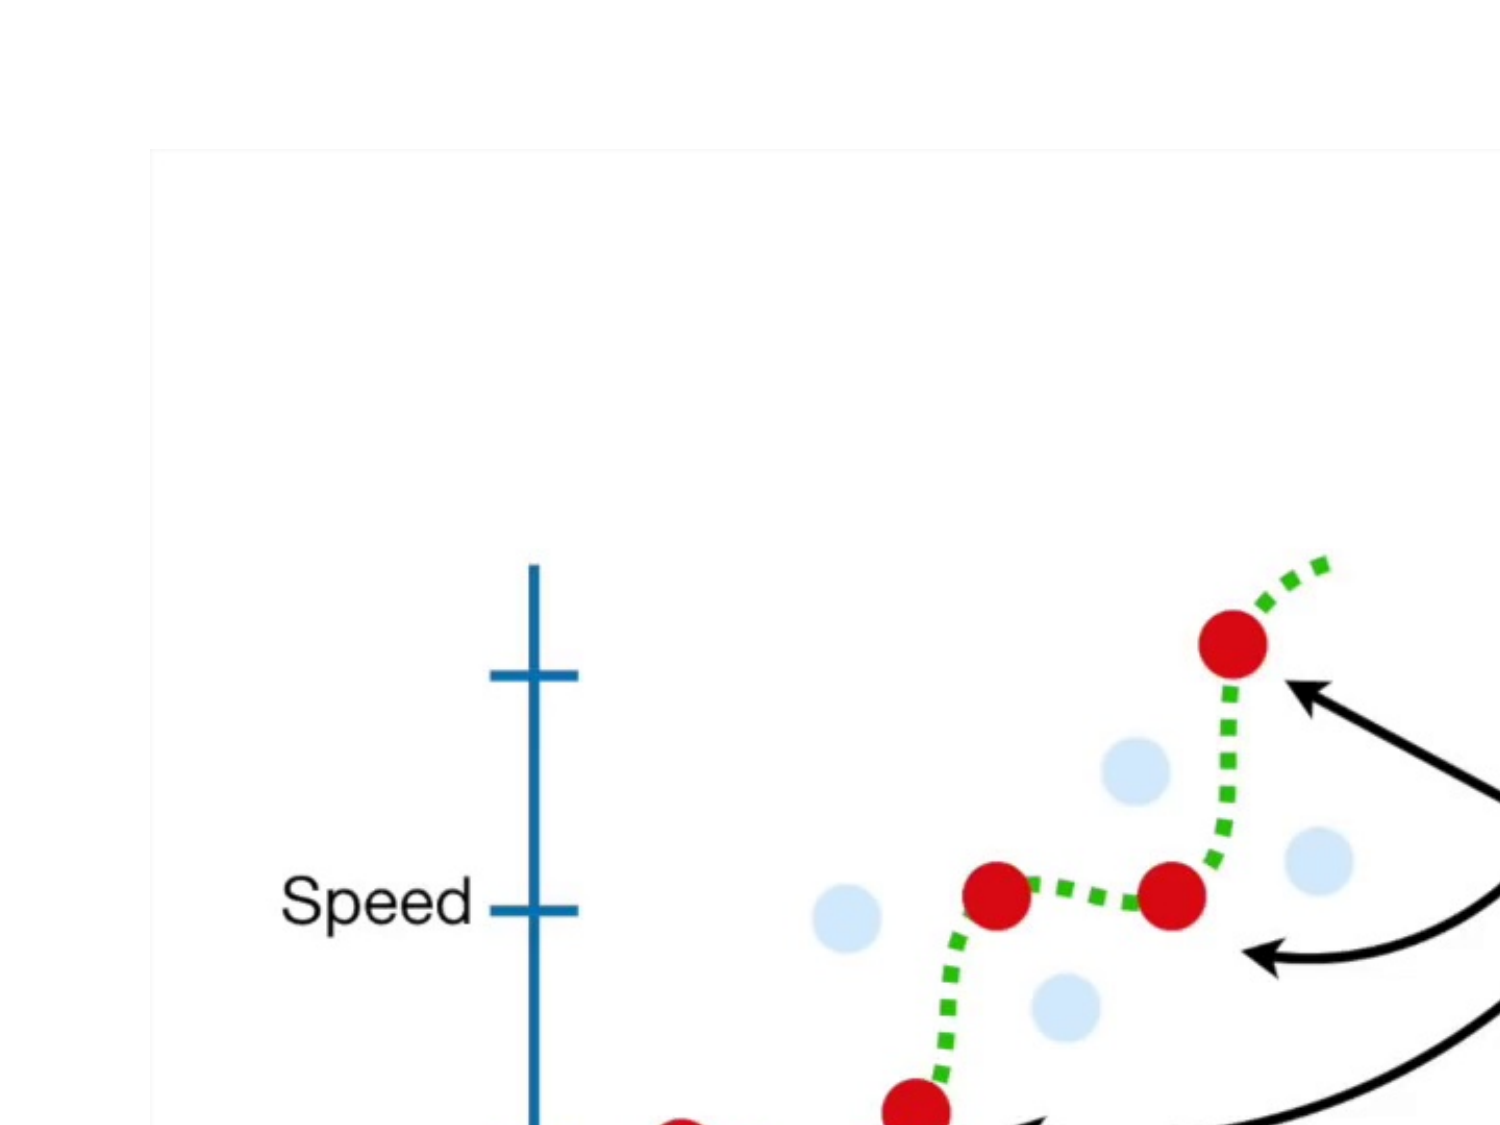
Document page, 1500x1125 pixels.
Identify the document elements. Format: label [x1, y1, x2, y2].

picture [149, 149, 1500, 1125]
